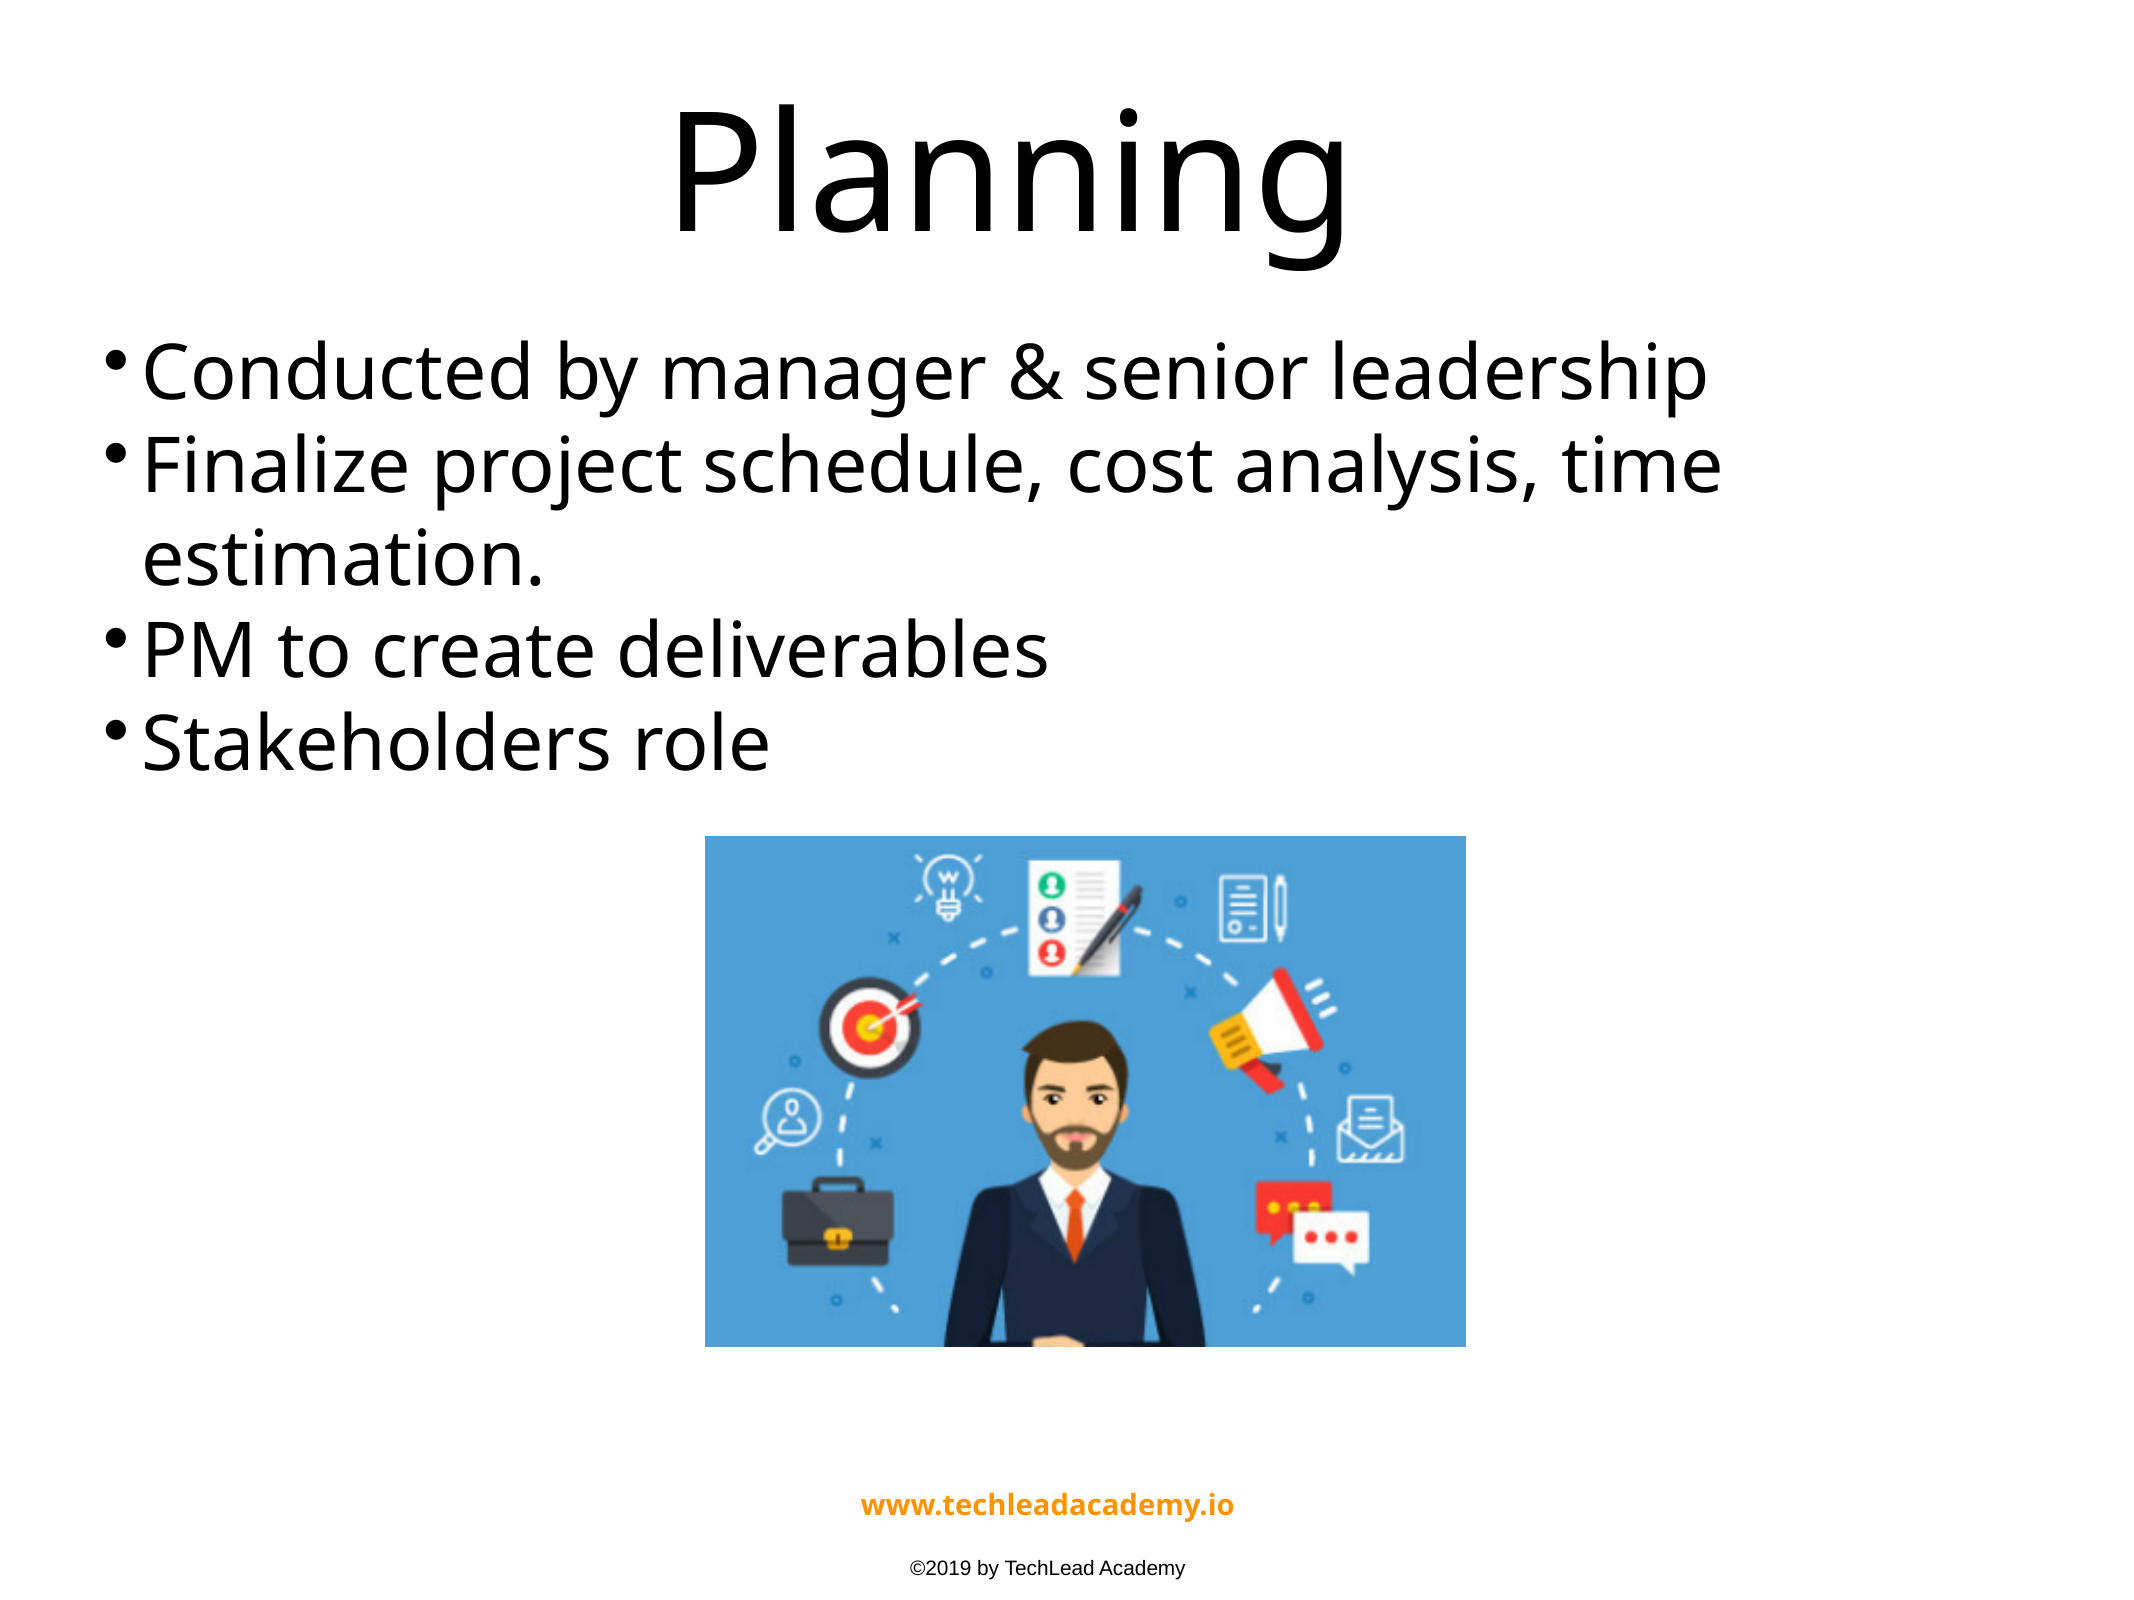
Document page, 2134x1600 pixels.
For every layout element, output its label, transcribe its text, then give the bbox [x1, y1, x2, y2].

title Planning [151, 0, 1870, 274]
picture [704, 836, 1466, 1348]
text_box www.techleadacademy.io ©2019 by TechLead Academy [852, 1478, 1244, 1589]
subtitle Conducted by manager & senior leadership Finalize project schedule, cost analysis, time estimation. PM to create deliverables Stakeholders role [95, 314, 2076, 1454]
